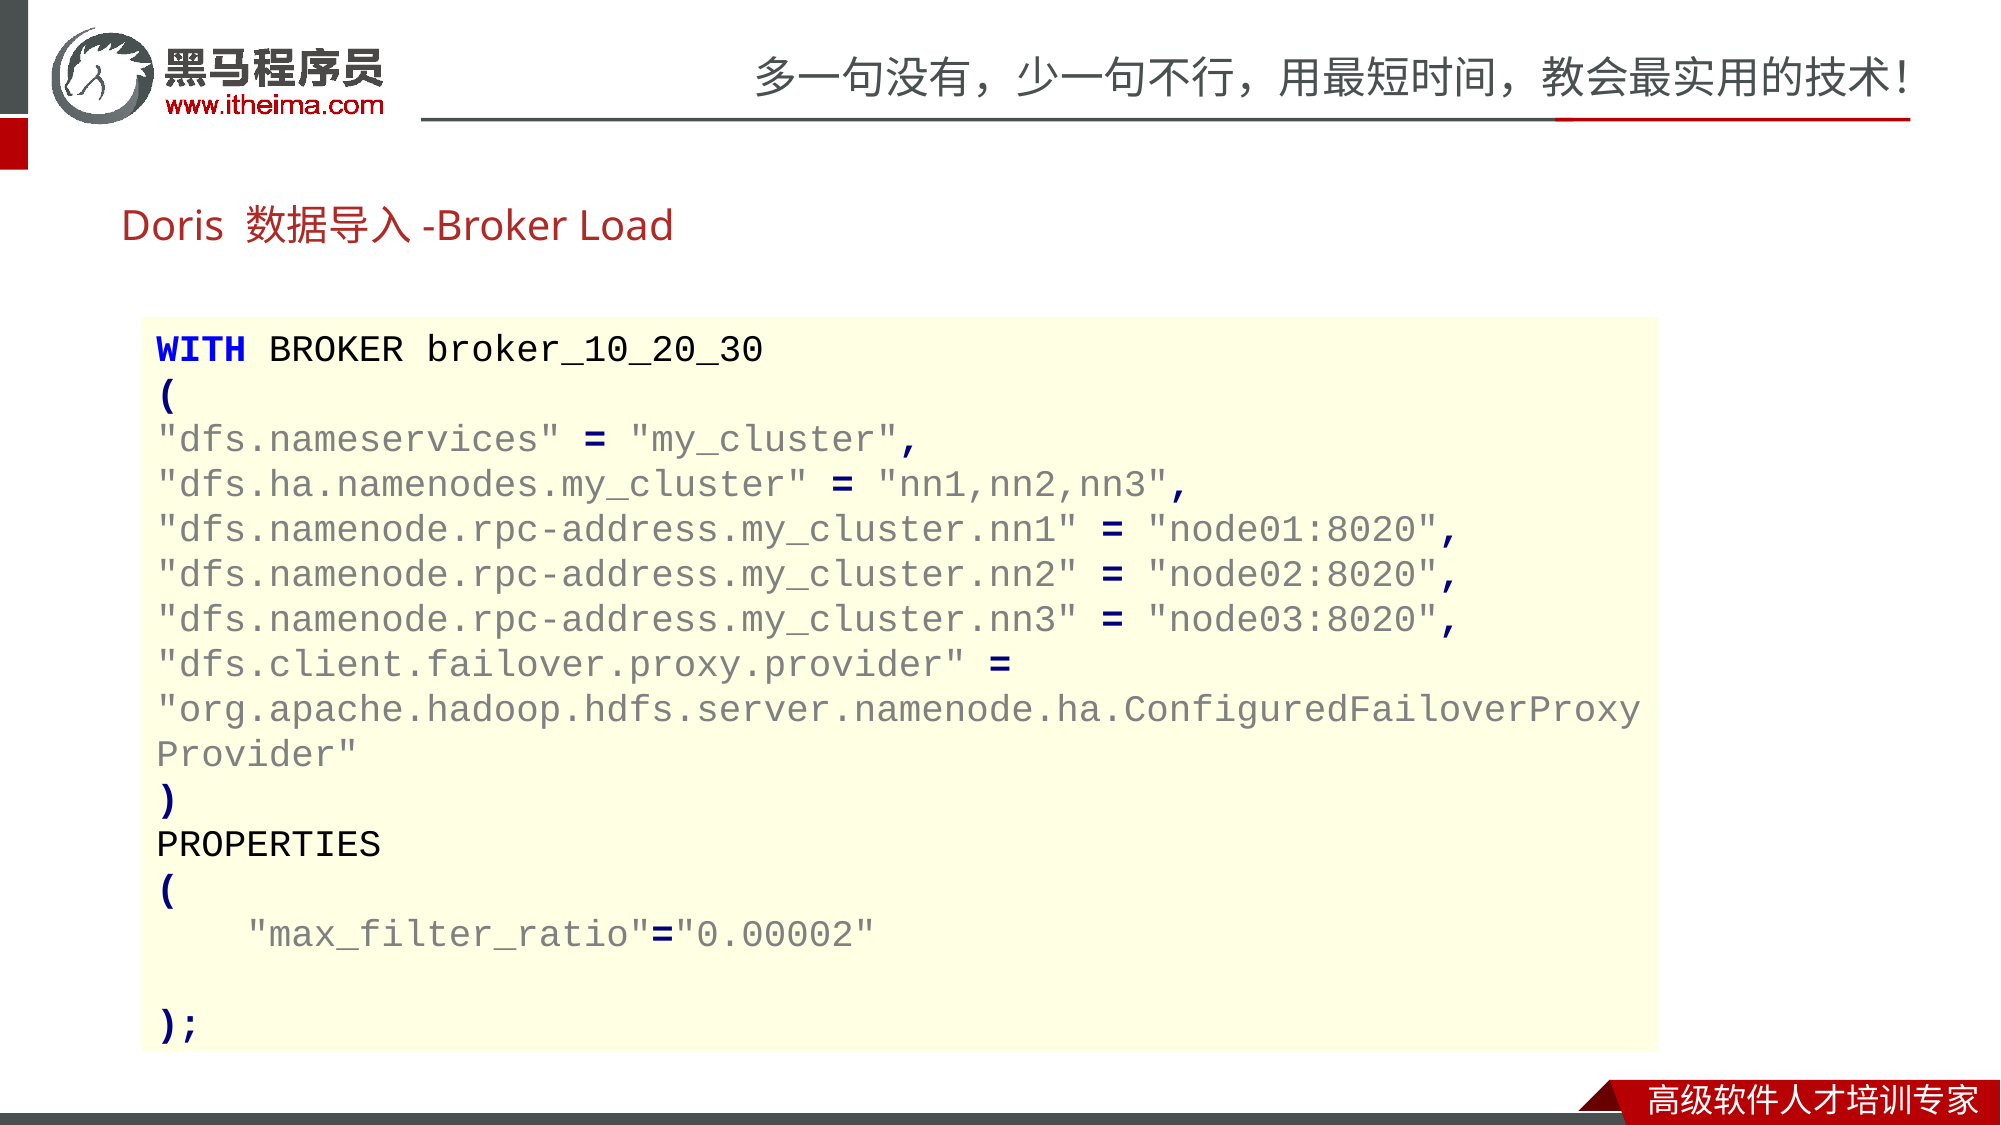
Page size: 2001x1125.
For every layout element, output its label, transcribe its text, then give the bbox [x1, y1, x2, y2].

text_box [105, 316, 1895, 1125]
text_box WITH BROKER broker_10_20_30 ( "dfs.nameservices" = "my_cluster", "dfs.ha.namenodes.my_cluster" = "nn1,nn2,nn3", "dfs.namenode.rpc-address.my_cluster.nn1" = "node01:8020", "dfs.namenode.rpc-address.my_cluster.nn2" = "node02:8020", "dfs.namenode.rpc-address.my_cluster.nn3" = "node03:8020", "dfs.client.failover.proxy.provider" = "org.apache.hadoop.hdfs.server.namenode.ha.ConfiguredFailoverProxyProvider" ) PROPERTIES ( "max_filter_ratio"="0.00002" ); [141, 316, 1659, 1052]
text_box Doris 数据导入-Broker Load [105, 181, 1870, 267]
picture [50, 26, 384, 125]
